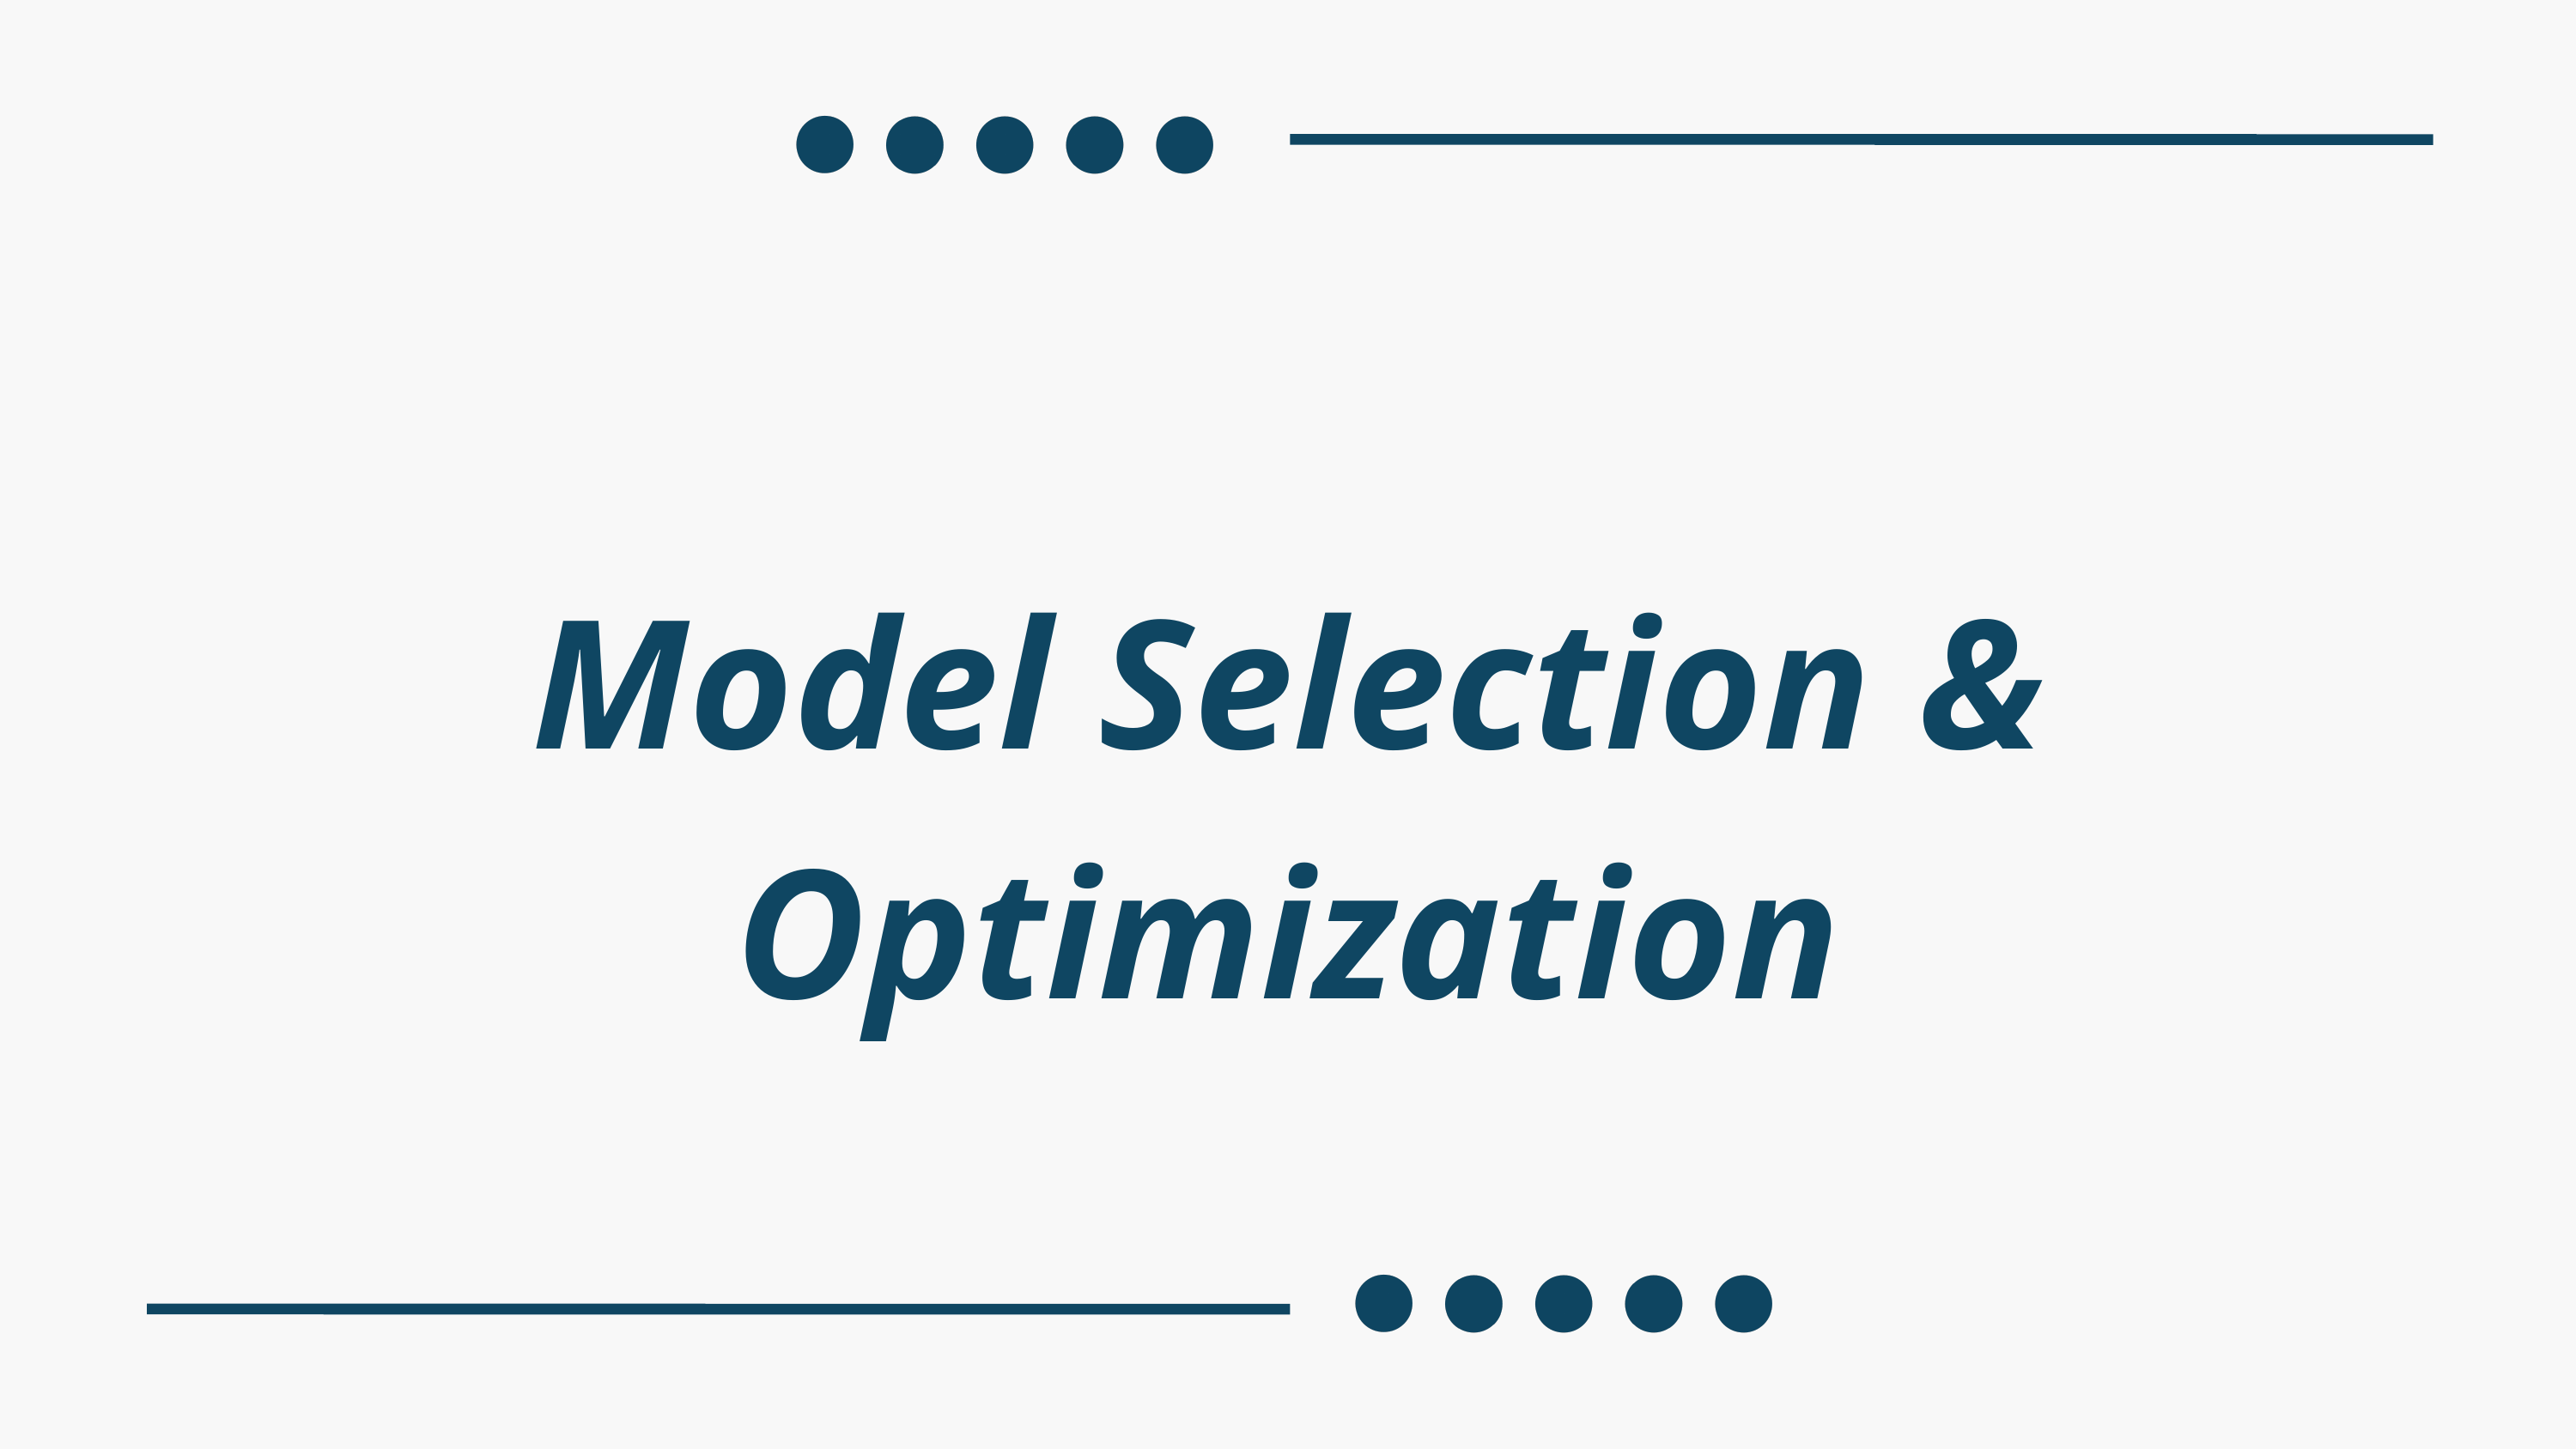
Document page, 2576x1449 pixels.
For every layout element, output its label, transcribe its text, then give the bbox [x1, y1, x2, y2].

text_box Model Selection & Optimization [235, 534, 2341, 1035]
text_box [795, 113, 1214, 176]
text_box [1354, 1272, 1773, 1335]
